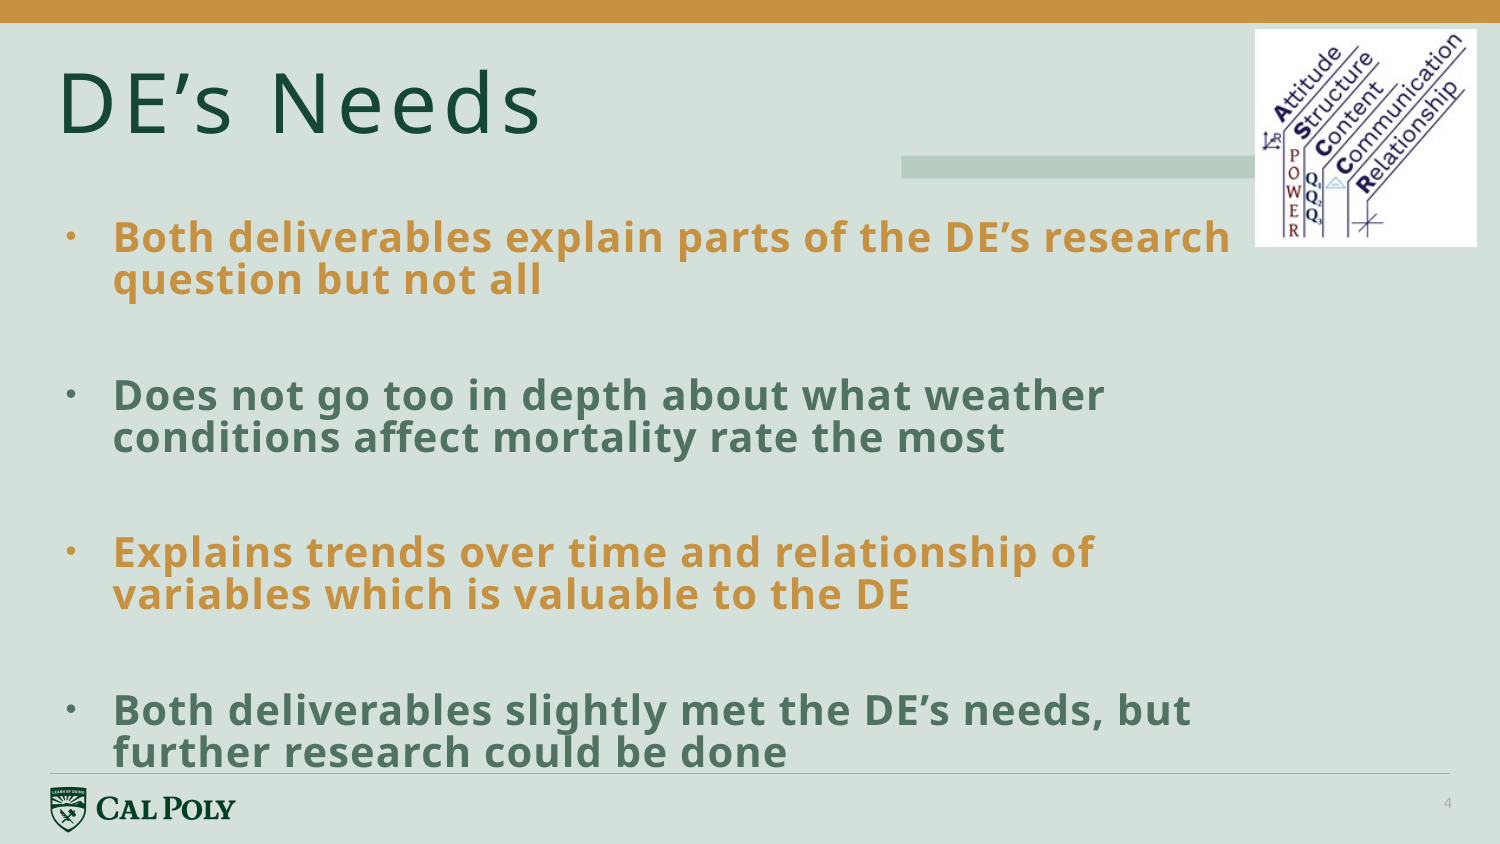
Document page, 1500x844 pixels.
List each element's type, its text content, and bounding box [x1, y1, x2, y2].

list Both deliverables explain parts of the DE’s research question but not all Does not go too in depth about what weather conditions affect mortality rate the most Explains trends over time and relationship of variables which is valuable to the DE Both deliverables slightly met the DE’s needs, but further research could be done [50, 211, 1274, 690]
title DE’s Needs [41, 49, 741, 164]
slide_number 4 [1400, 781, 1467, 827]
picture [1255, 29, 1477, 248]
